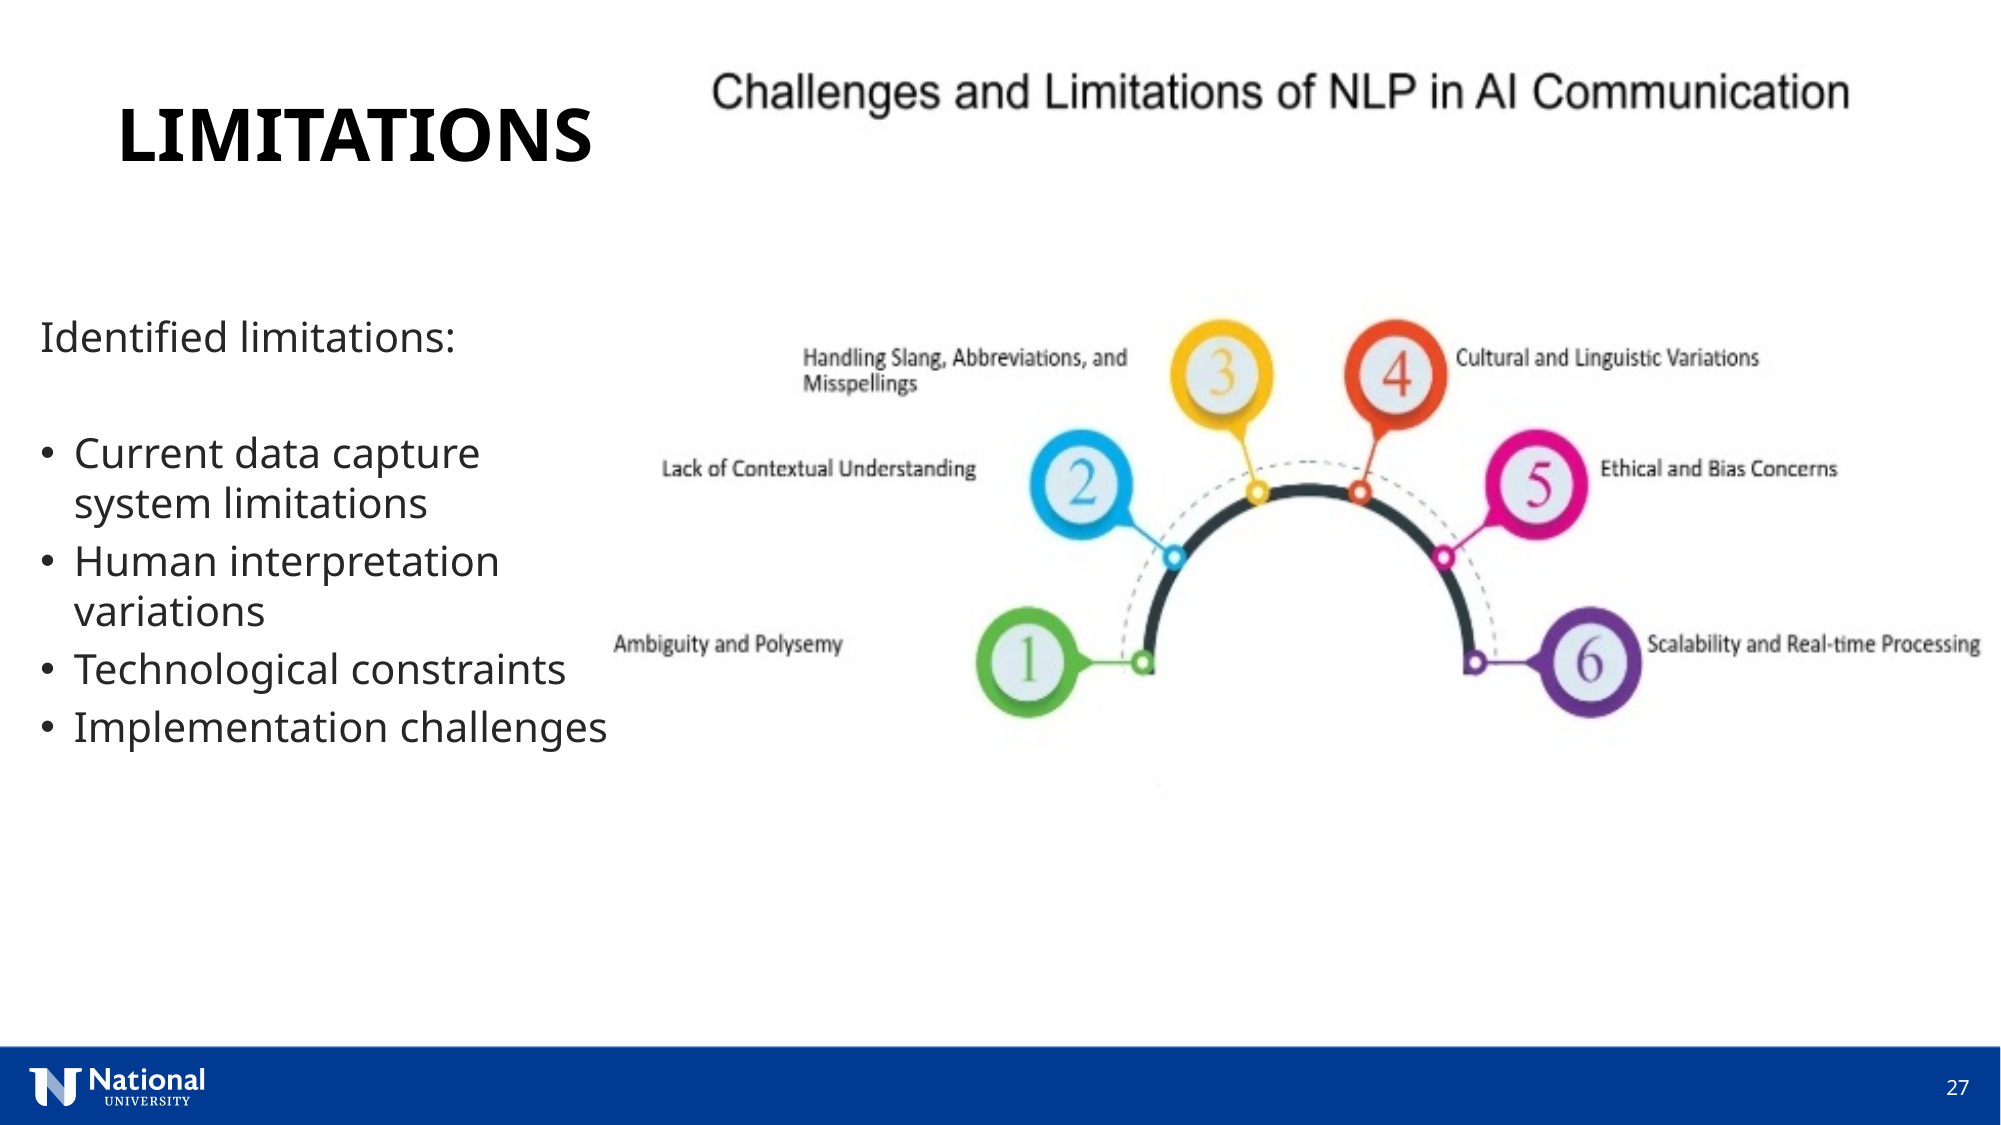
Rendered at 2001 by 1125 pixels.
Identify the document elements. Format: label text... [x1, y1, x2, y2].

text_box Identified limitations: Current data capture system limitations Human interpretation variations Technological constraints Implementation challenges [25, 303, 610, 765]
text_box LIMITATIONS [101, 80, 610, 184]
picture [0, 0, 2001, 1125]
